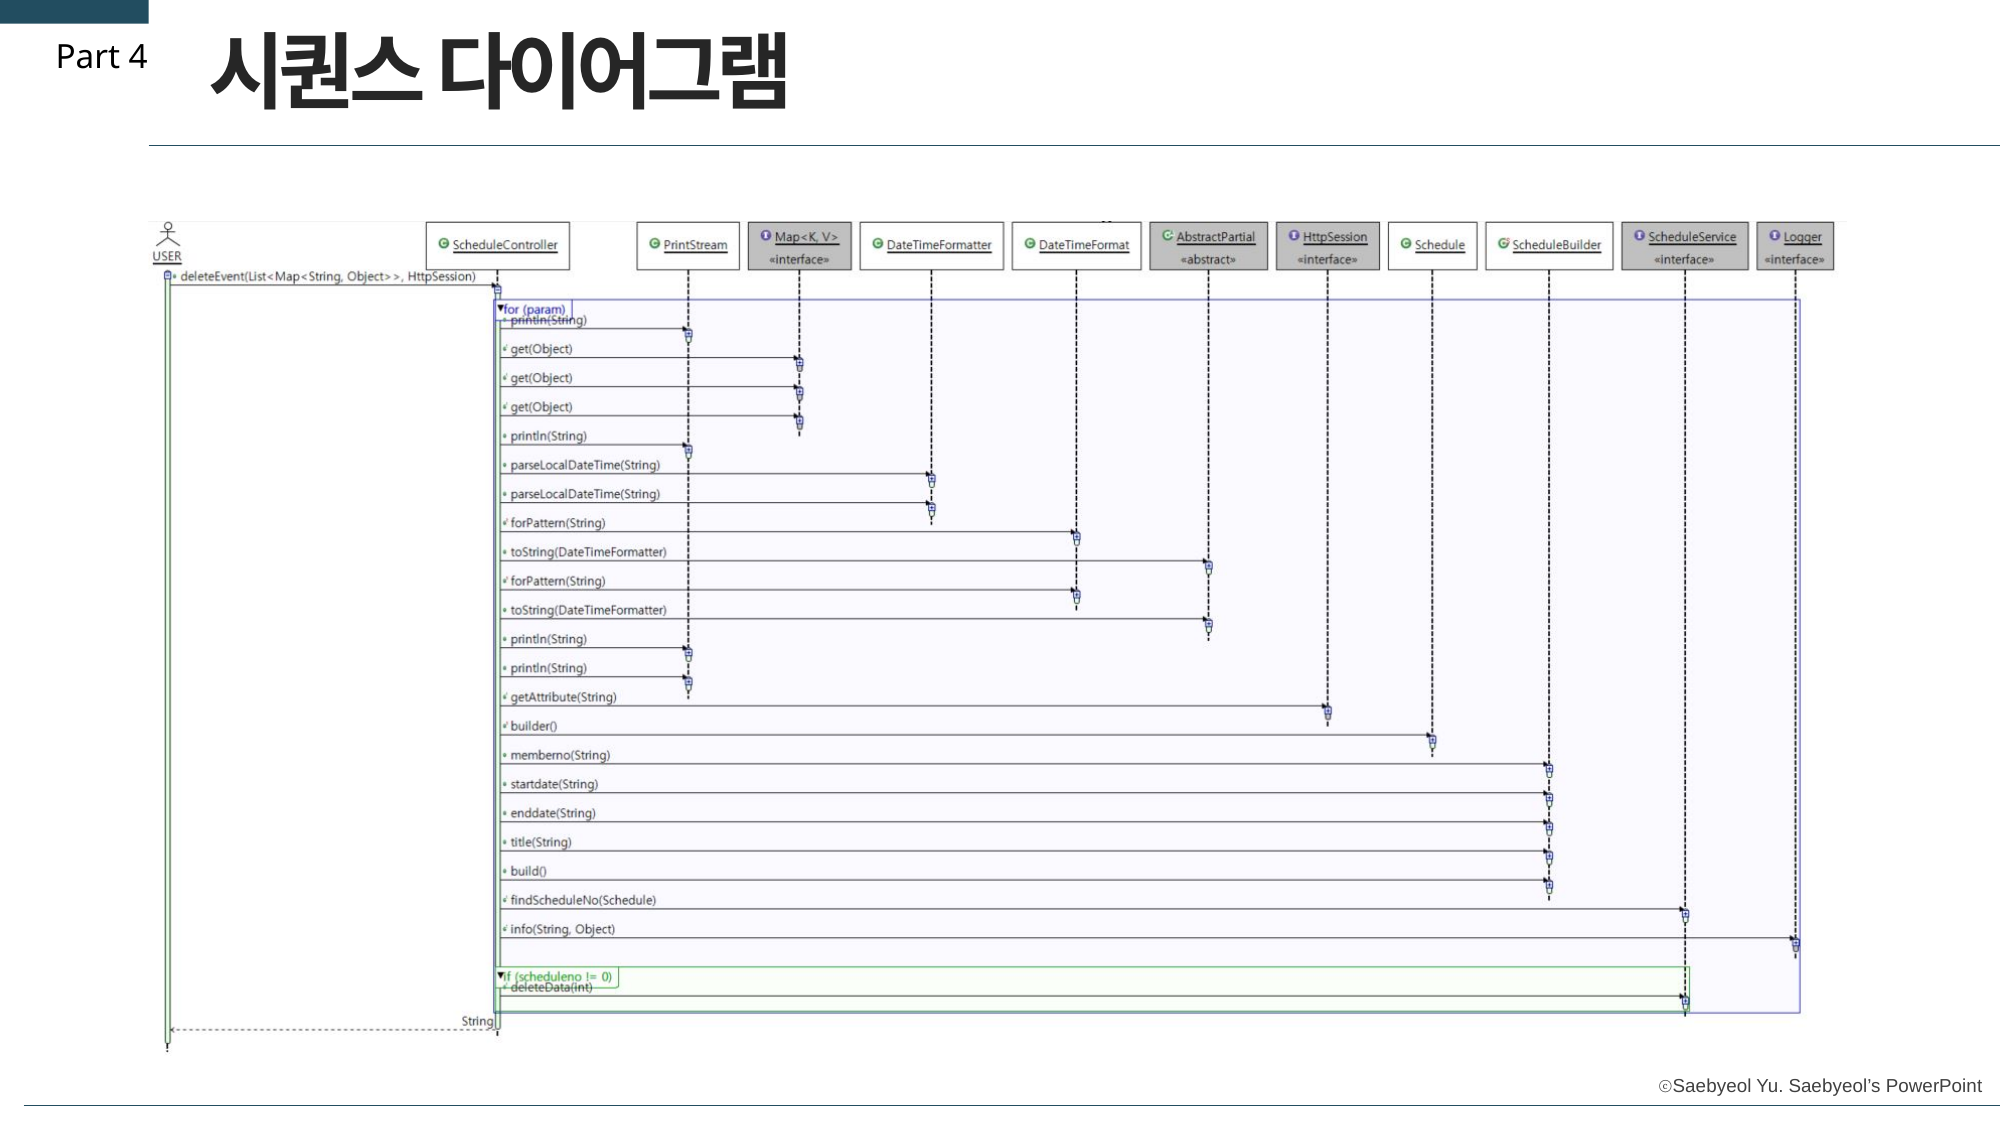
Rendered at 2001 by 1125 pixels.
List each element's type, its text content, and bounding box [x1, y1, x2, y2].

text_box Part 4 [40, 28, 163, 83]
text_box [0, 0, 150, 25]
picture [148, 221, 1847, 1056]
text_box 시퀀스 다이어그램 [193, 11, 809, 127]
